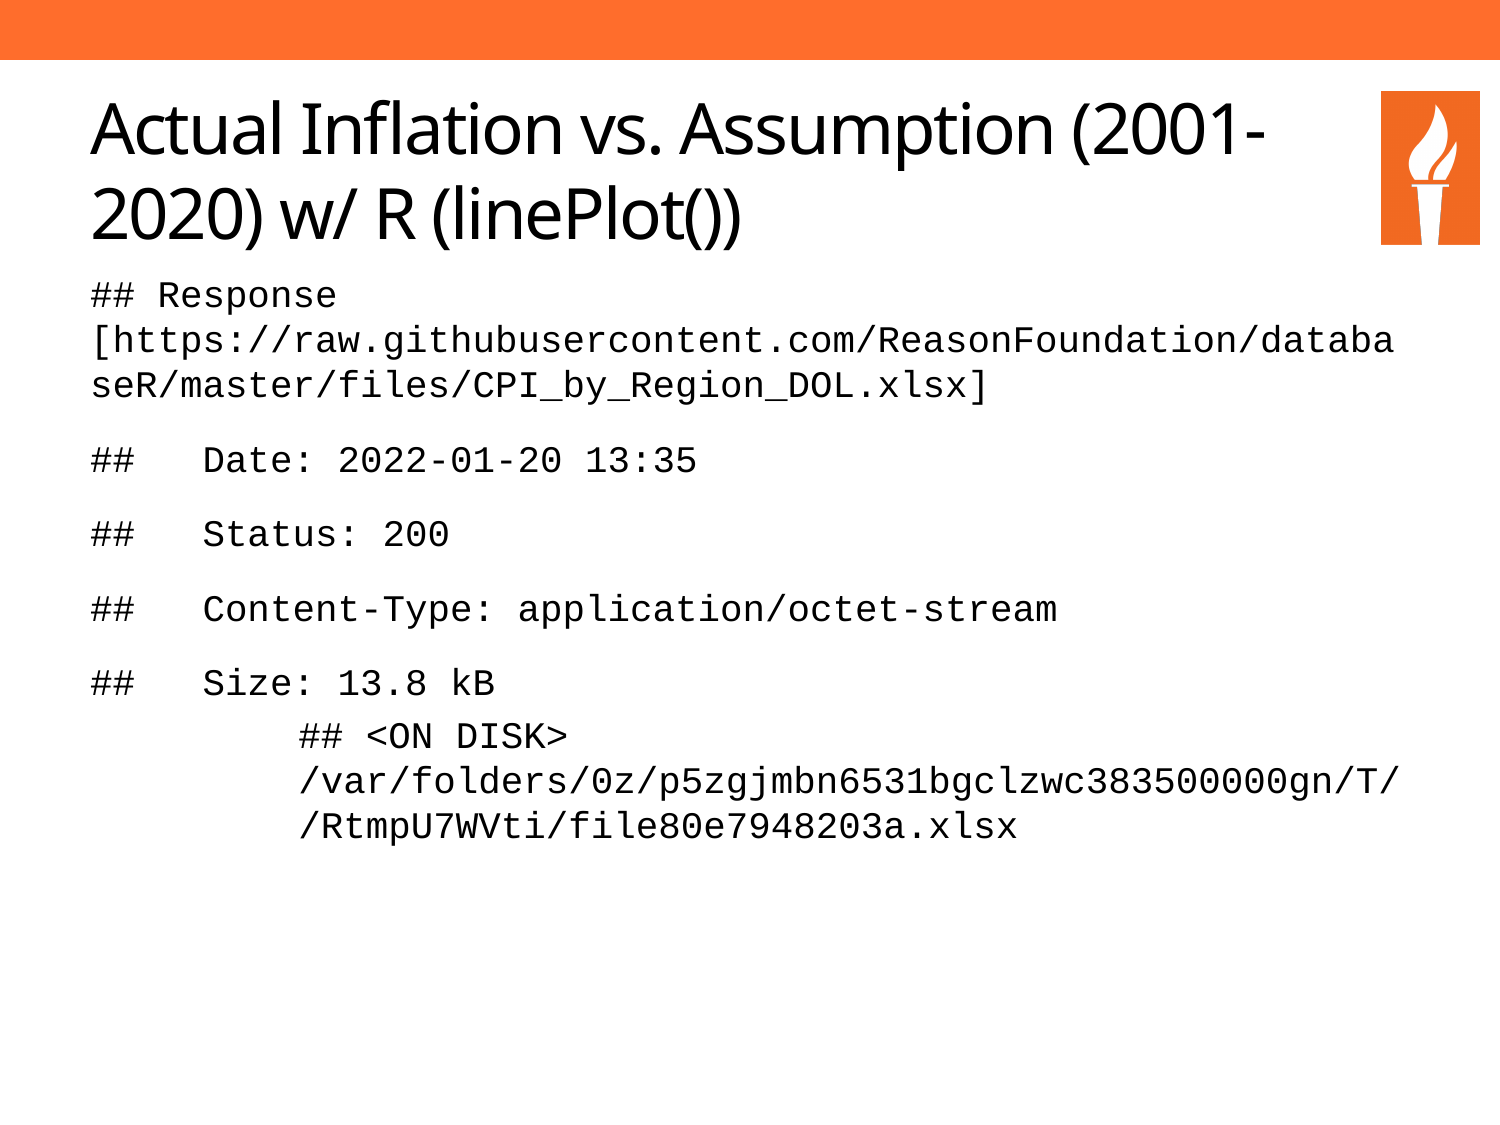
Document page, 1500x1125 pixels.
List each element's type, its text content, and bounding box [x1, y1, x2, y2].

list ## Response [https://raw.githubusercontent.com/ReasonFoundation/databaseR/master/files/CPI_by_Region_DOL.xlsx] ## Date: 2022-01-20 13:35 ## Status: 200 ## Content-Type: application/octet-stream ## Size: 13.8 kB ## <ON DISK> /var/folders/0z/p5zgjmbn6531bgclzwc383500000gn/T//RtmpU7WVti/file80e7948203a.xlsx [75, 262, 1425, 1064]
title Actual Inflation vs. Assumption (2001-2020) w/ R (linePlot()) [75, 87, 1366, 250]
picture [1381, 91, 1480, 245]
